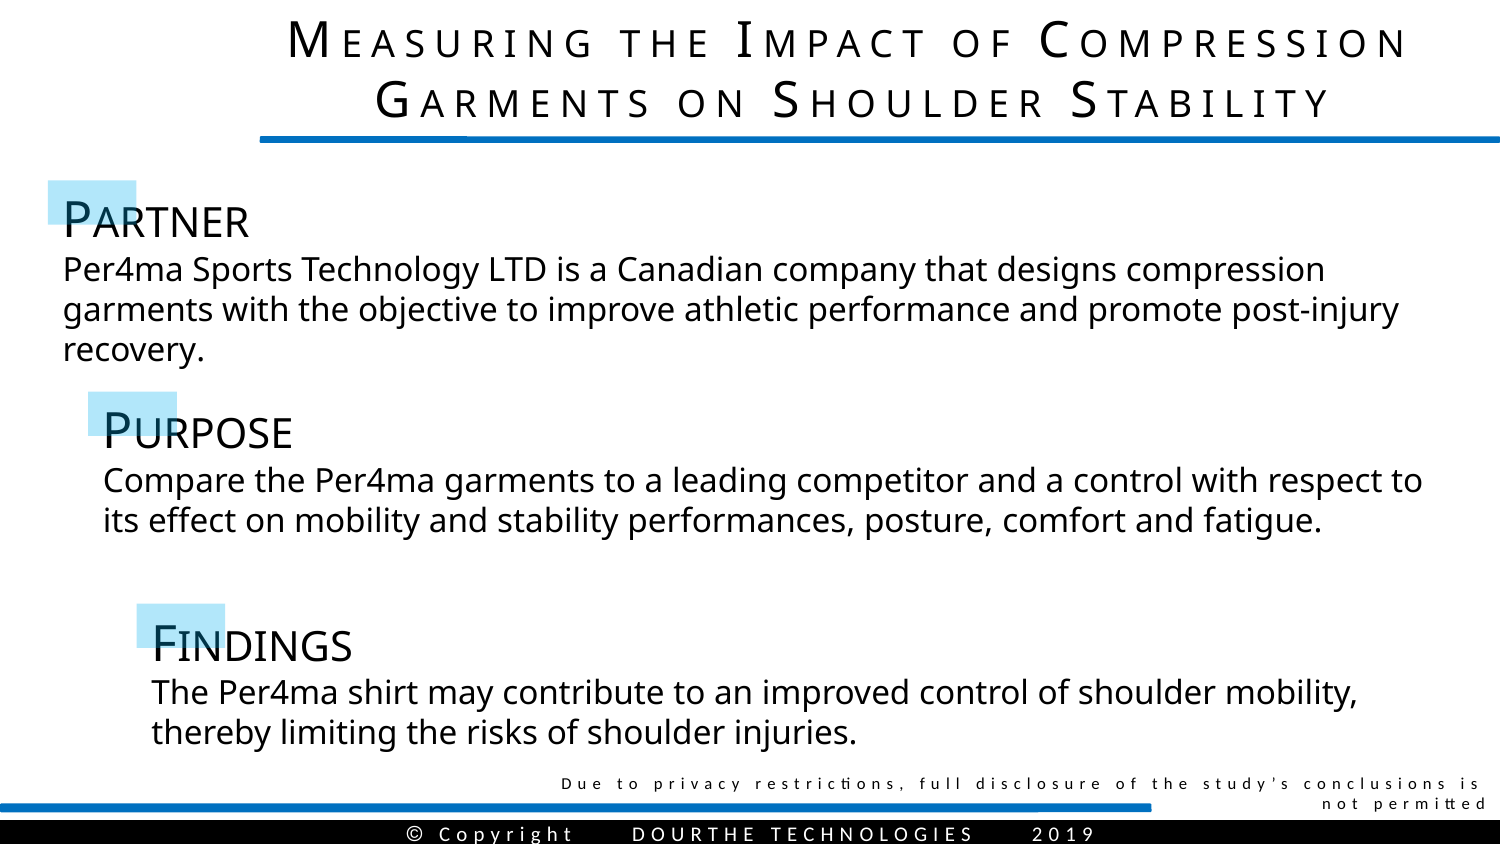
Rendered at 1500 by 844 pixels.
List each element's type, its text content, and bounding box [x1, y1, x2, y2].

text_box MEASURING THE IMPACT OF COMPRESSION GARMENTS ON SHOULDER STABILITY [201, 0, 1500, 135]
text_box PARTNER Per4ma Sports Technology LTD is a Canadian company that designs compression garments with the objective to improve athletic performance and promote post-injury recovery. [48, 180, 1452, 375]
text_box PURPOSE Compare the Per4ma garments to a leading competitor and a control with respect to its effect on mobility and stability performances, posture, comfort and fatigue. [88, 391, 1452, 547]
text_box [0, 802, 536, 814]
text_box Due to privacy restrictions, full disclosure of the study’s conclusions is not permitted [536, 765, 1500, 821]
text_box [47, 179, 138, 226]
text_box  Copyright DOURTHE TECHNOLOGIES 2019 [0, 820, 1500, 844]
text_box [136, 603, 226, 649]
text_box [87, 391, 178, 437]
text_box FINDINGS The Per4ma shirt may contribute to an improved control of shoulder mobility, thereby limiting the risks of shoulder injuries. [136, 603, 1452, 759]
text_box [258, 135, 1500, 145]
